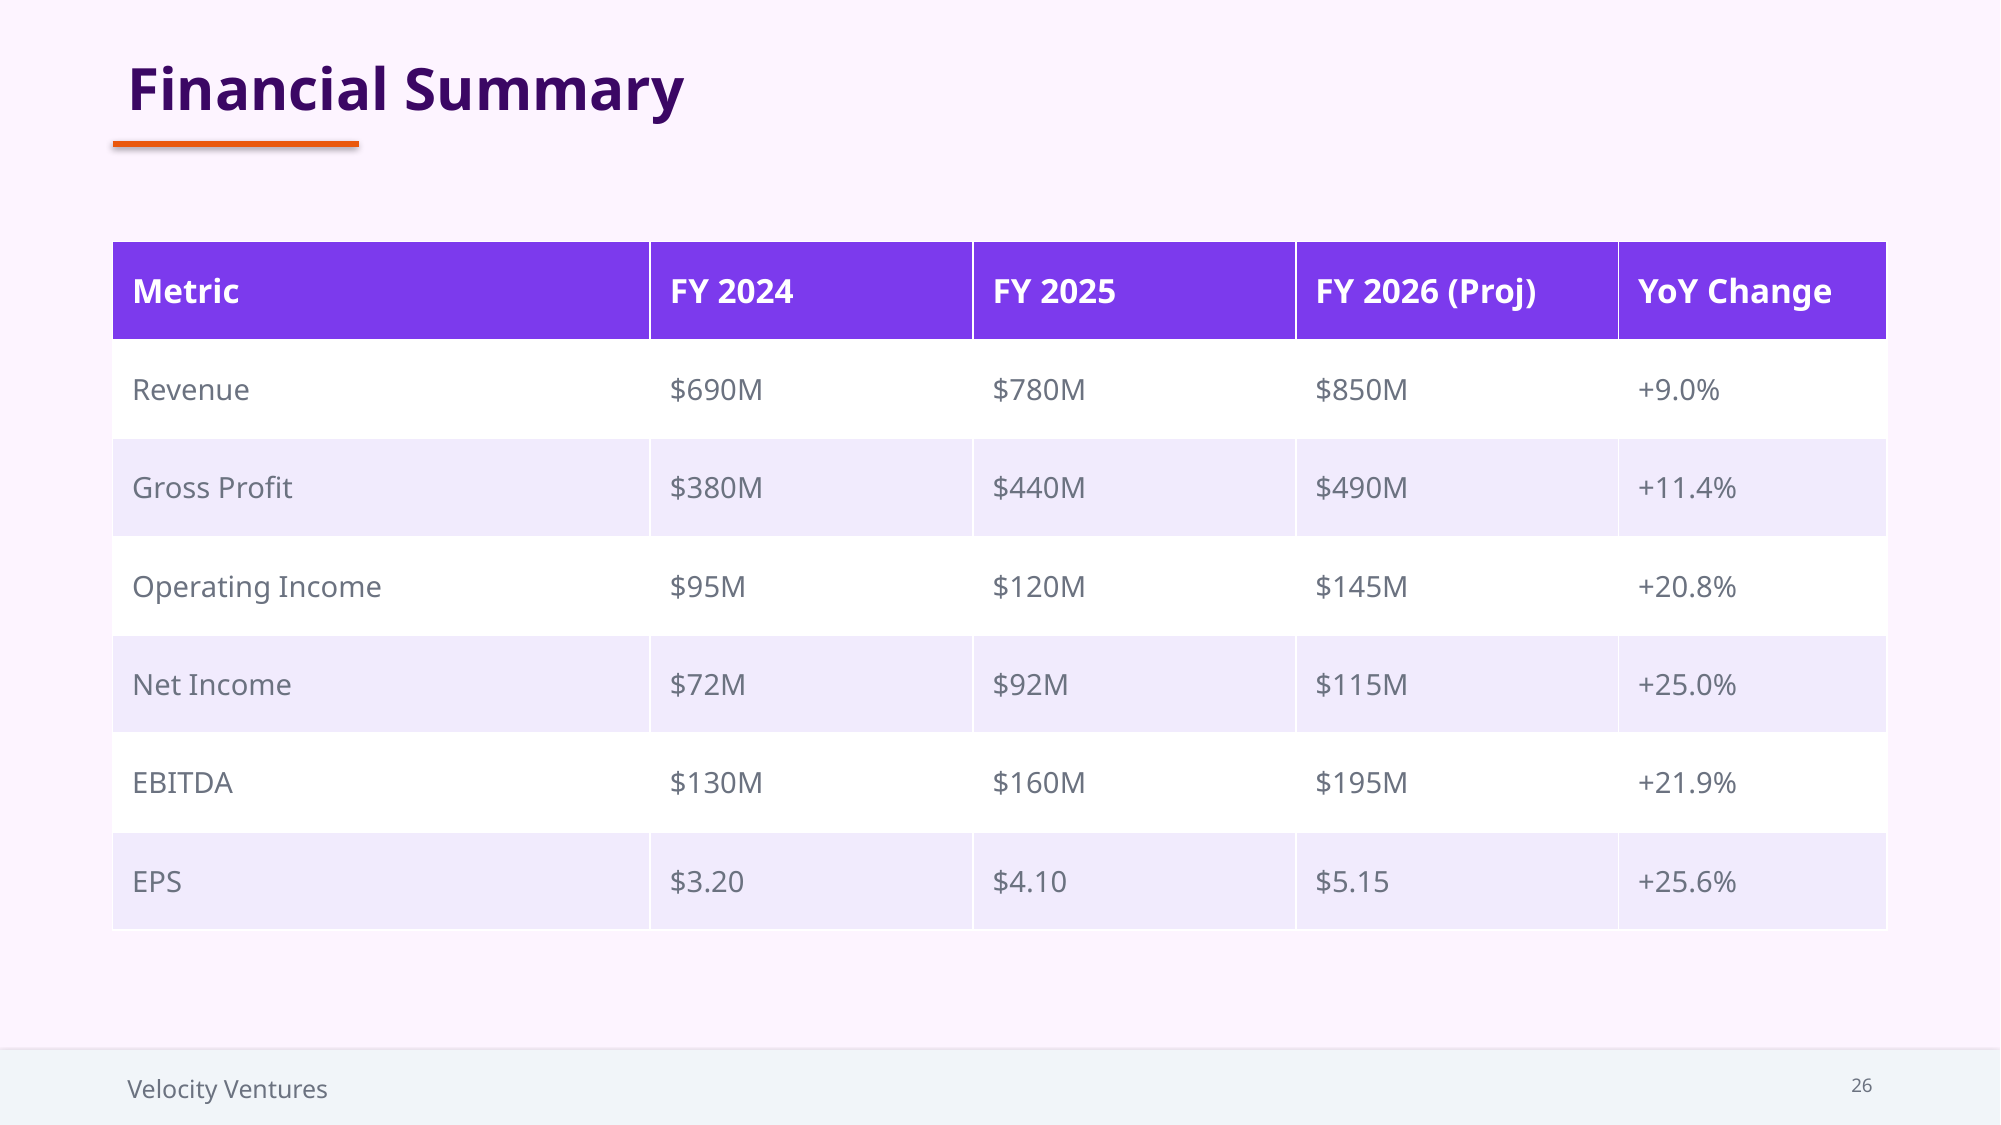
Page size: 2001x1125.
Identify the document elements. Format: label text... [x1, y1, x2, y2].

table_header FY 2025 [974, 242, 1295, 339]
table_cell $440M [974, 439, 1295, 536]
table_cell $92M [974, 636, 1295, 732]
table_cell $195M [1297, 734, 1618, 831]
text_box Financial Summary [112, 45, 1888, 130]
table_cell $690M [651, 341, 972, 437]
table_cell $5.15 [1297, 833, 1618, 929]
table_cell Operating Income [113, 537, 649, 634]
table_cell $160M [974, 734, 1295, 831]
table_cell $490M [1297, 439, 1618, 536]
table_cell $3.20 [651, 833, 972, 929]
table_header FY 2026 (Proj) [1297, 242, 1618, 339]
table_cell $145M [1297, 537, 1618, 634]
table_cell Gross Profit [113, 439, 649, 536]
table_cell EPS [113, 833, 649, 929]
text_box [0, 1049, 2000, 1125]
text_box Velocity Ventures [112, 1066, 605, 1112]
table_cell Revenue [113, 341, 649, 437]
table_cell +25.0% [1619, 636, 1886, 732]
table_cell +20.8% [1619, 537, 1886, 634]
table_cell $4.10 [974, 833, 1295, 929]
table_header Metric [113, 242, 649, 339]
table_cell +21.9% [1619, 734, 1886, 831]
table_cell $120M [974, 537, 1295, 634]
table_cell $95M [651, 537, 972, 634]
table_cell $72M [651, 636, 972, 732]
table_cell Net Income [113, 636, 649, 732]
table_header YoY Change [1619, 242, 1886, 339]
table_cell +11.4% [1619, 439, 1886, 536]
table_cell $115M [1297, 636, 1618, 732]
text_box [0, 0, 2000, 1049]
table_cell $780M [974, 341, 1295, 437]
table_cell +25.6% [1619, 833, 1886, 929]
table_cell $850M [1297, 341, 1618, 437]
table_cell +9.0% [1619, 341, 1886, 437]
table_cell $130M [651, 734, 972, 831]
table_cell EBITDA [113, 734, 649, 831]
table_cell $380M [651, 439, 972, 536]
text_box 26 [1821, 1066, 1888, 1104]
table_header FY 2024 [651, 242, 972, 339]
